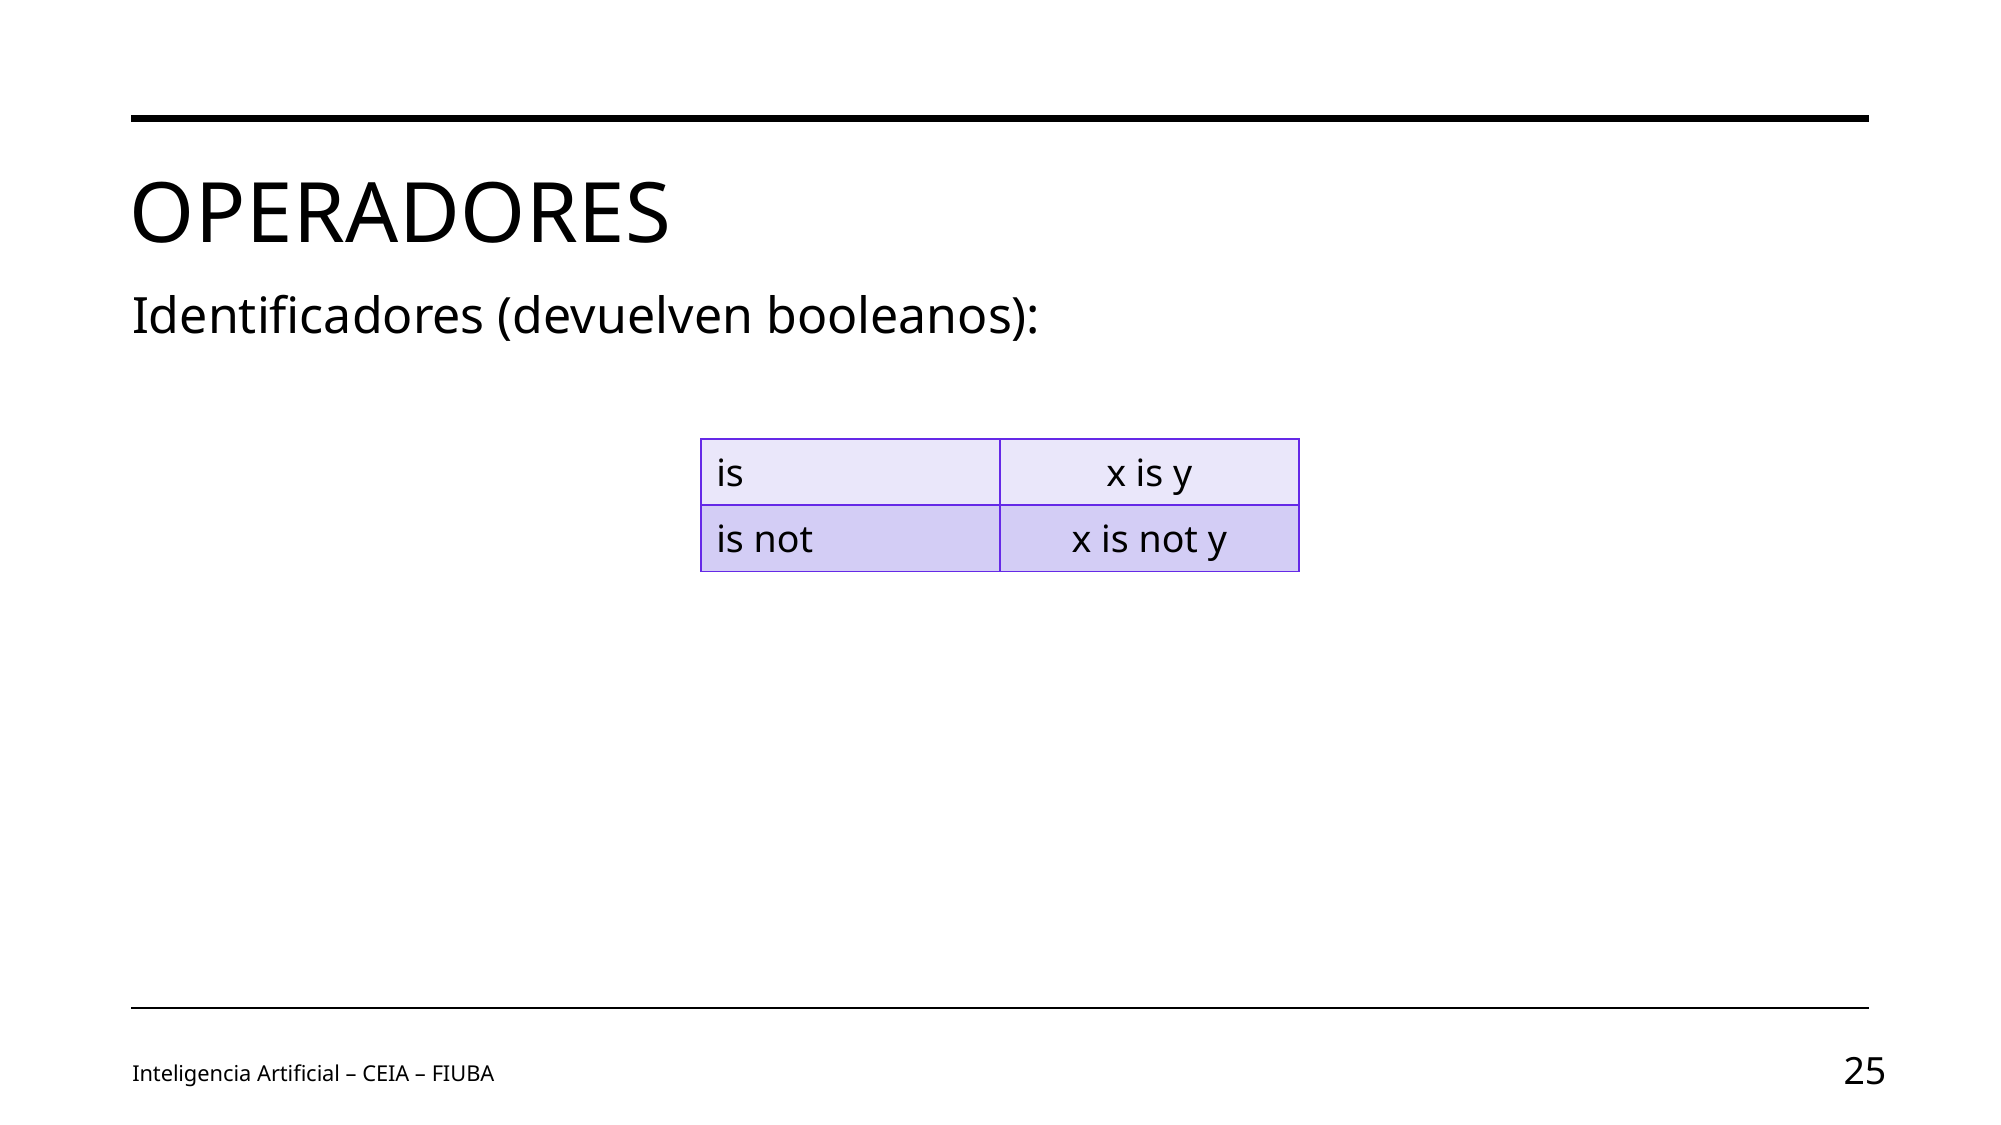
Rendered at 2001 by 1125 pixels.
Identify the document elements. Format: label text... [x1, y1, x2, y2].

table_cell is not [702, 506, 999, 571]
slide_number 25 [1791, 1042, 1902, 1103]
title Operadores [114, 151, 1869, 377]
footer Inteligencia Artificial – CEIA – FIUBA [117, 1042, 862, 1103]
text_box Identificadores (devuelven booleanos): [117, 275, 1375, 351]
table_header x is y [1001, 440, 1298, 504]
table_header is [702, 440, 999, 504]
table_cell x is not y [1001, 506, 1298, 571]
